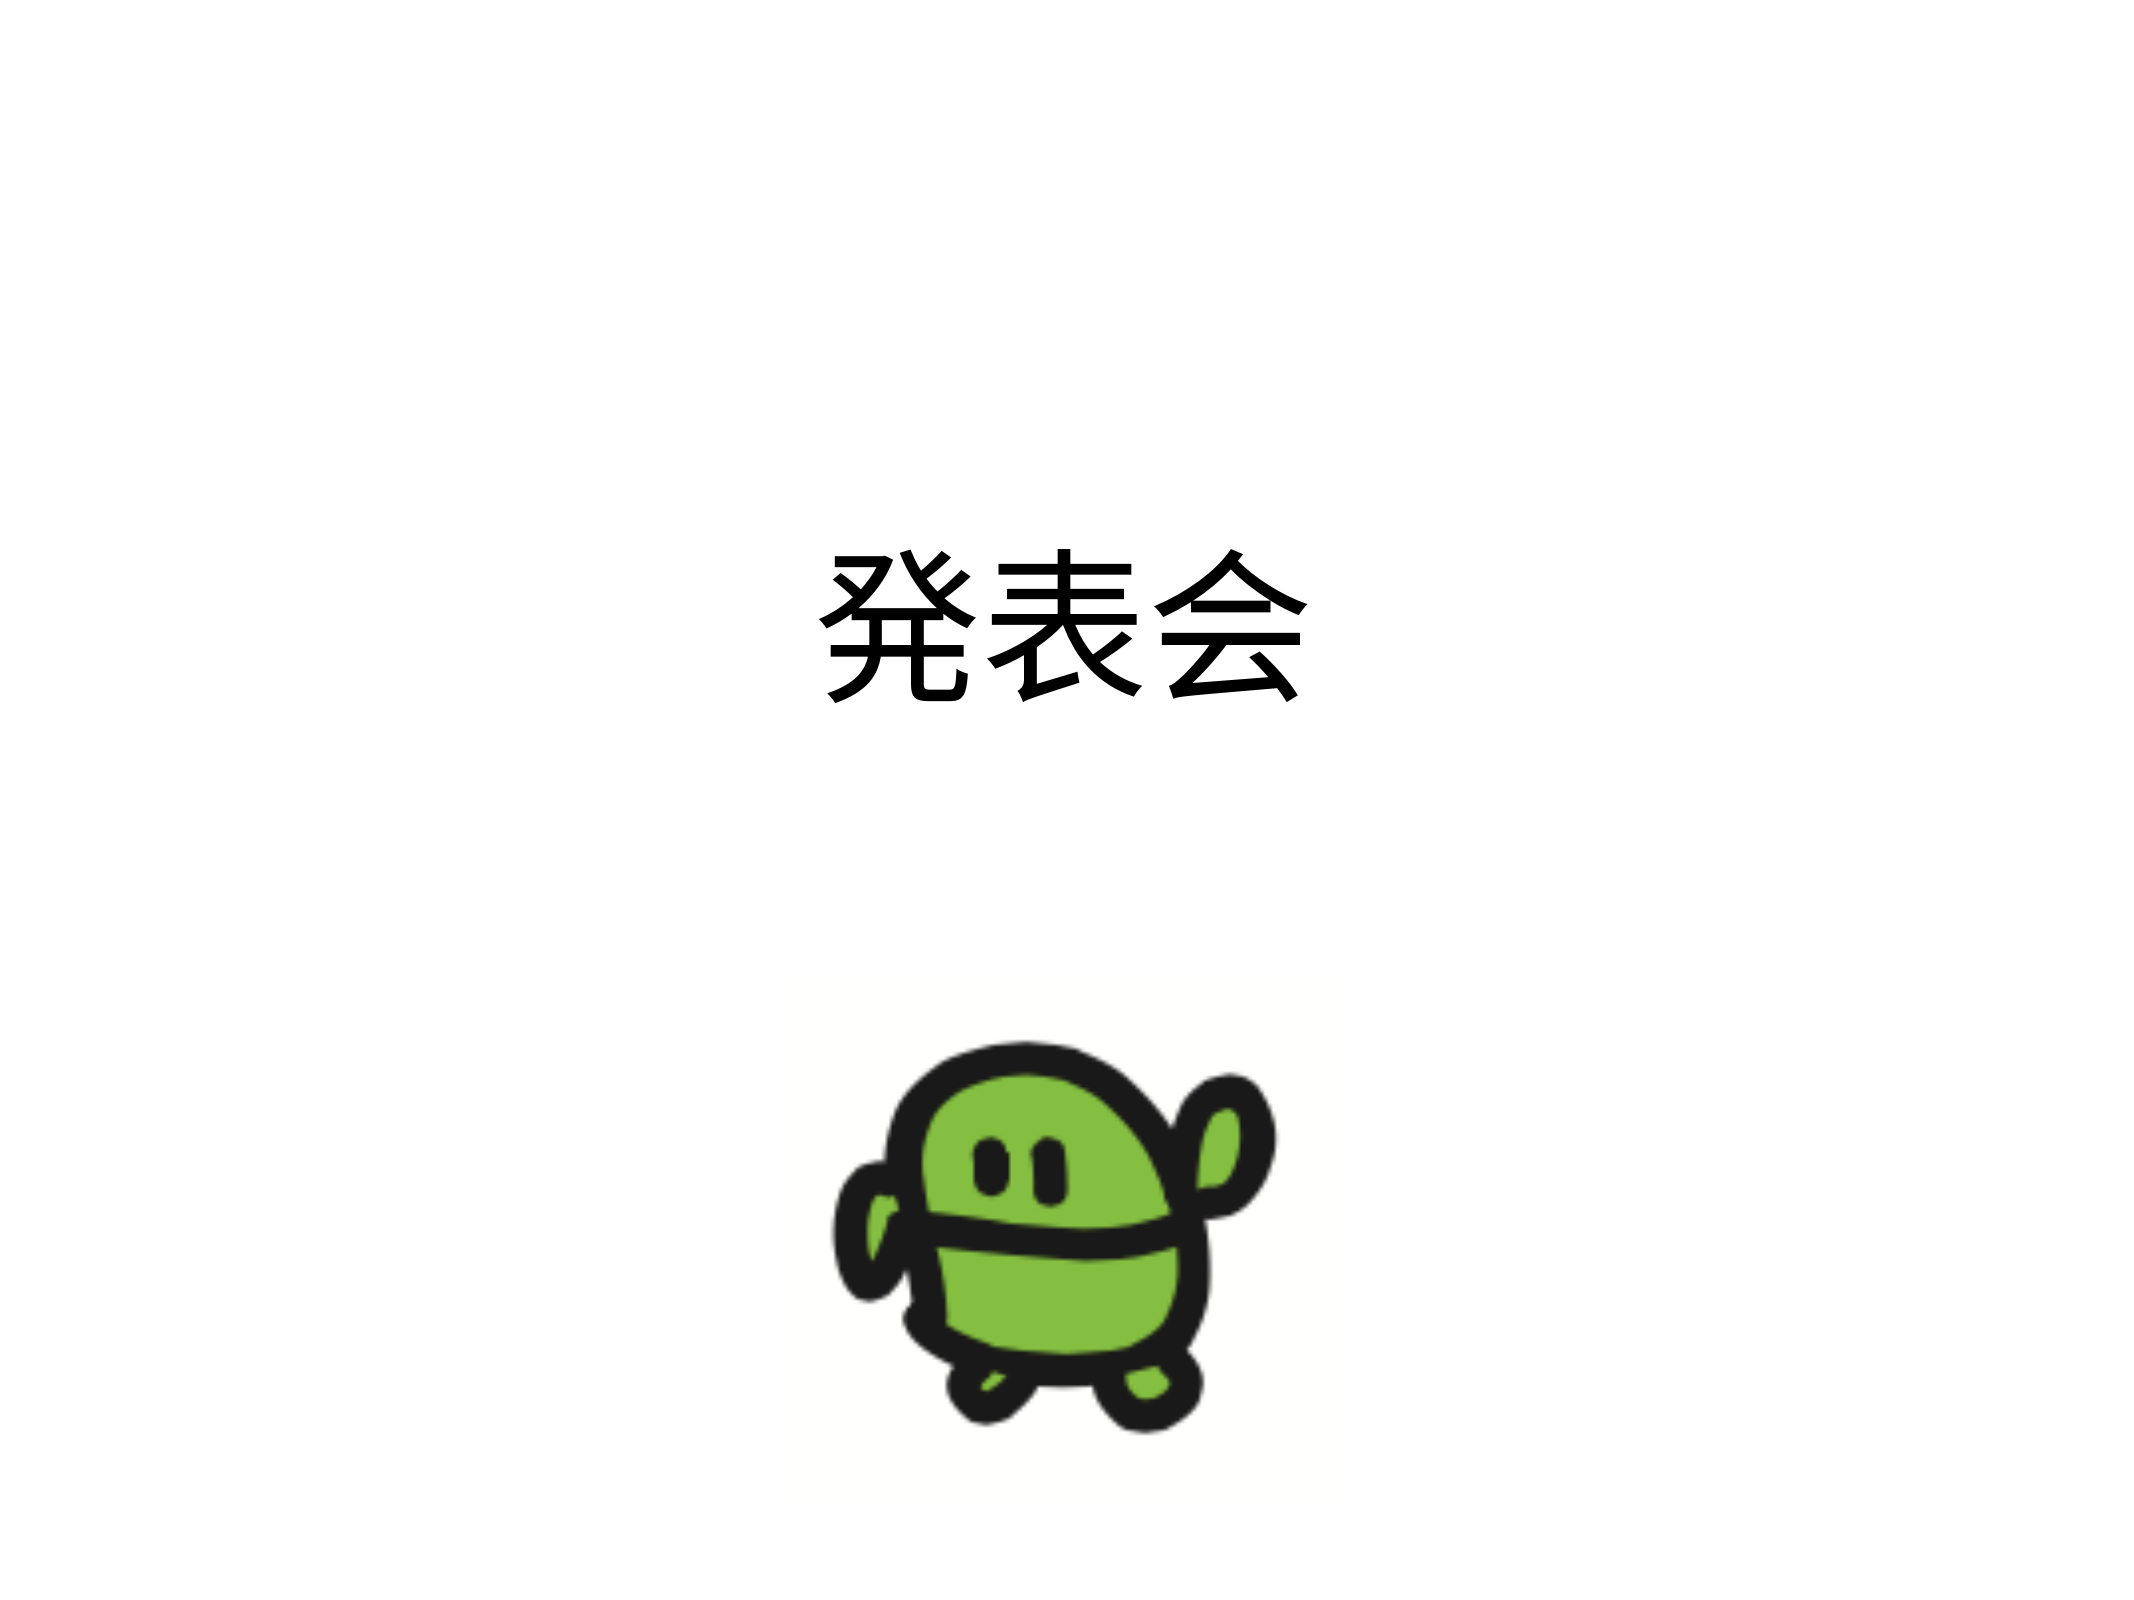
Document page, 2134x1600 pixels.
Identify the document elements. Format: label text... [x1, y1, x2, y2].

picture [785, 975, 1348, 1503]
title 発表会 [19, 379, 2111, 866]
